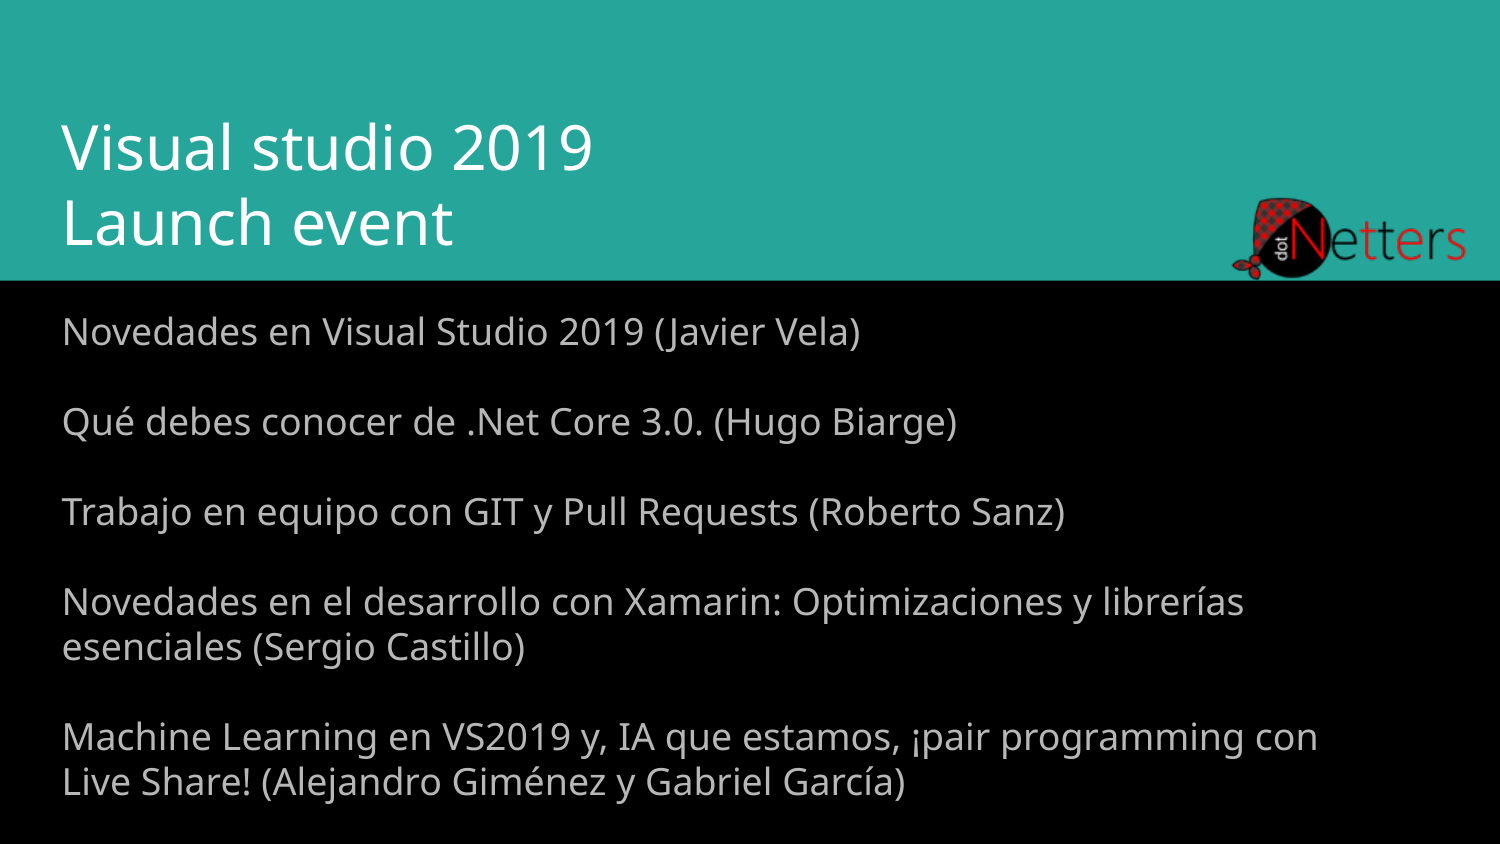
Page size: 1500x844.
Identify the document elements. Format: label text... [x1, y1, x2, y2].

title Visual studio 2019 Launch event [46, 23, 1379, 273]
subtitle Novedades en Visual Studio 2019 (Javier Vela) Qué debes conocer de .Net Core 3.0. (Hugo Biarge) Trabajo en equipo con GIT y Pull Requests (Roberto Sanz) Novedades en el desarrollo con Xamarin: Optimizaciones y librerías esenciales (Sergio Castillo) Machine Learning en VS2019 y, IA que estamos, ¡pair programming con Live Share! (Alejandro Giménez y Gabriel García) [46, 292, 1379, 795]
picture [1217, 108, 1479, 370]
